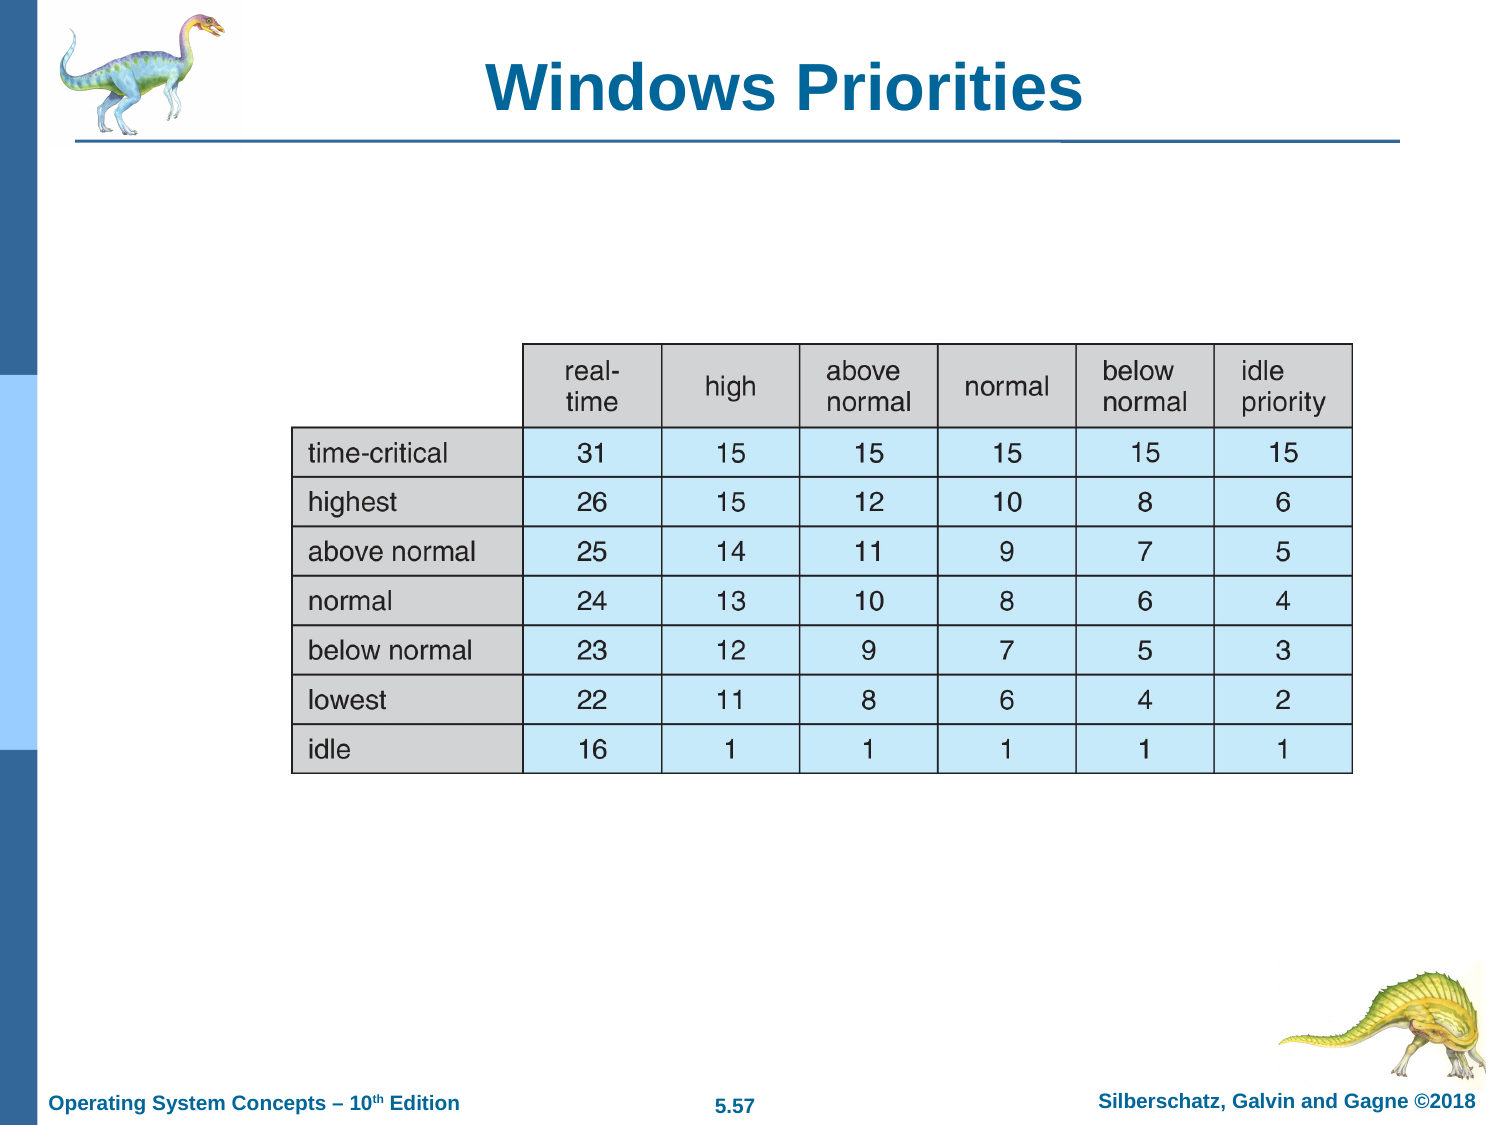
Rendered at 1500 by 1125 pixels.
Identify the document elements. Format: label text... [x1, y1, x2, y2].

picture [46, 0, 243, 149]
title Windows Priorities [145, 36, 1425, 132]
picture [1275, 959, 1486, 1090]
picture [291, 343, 1353, 774]
